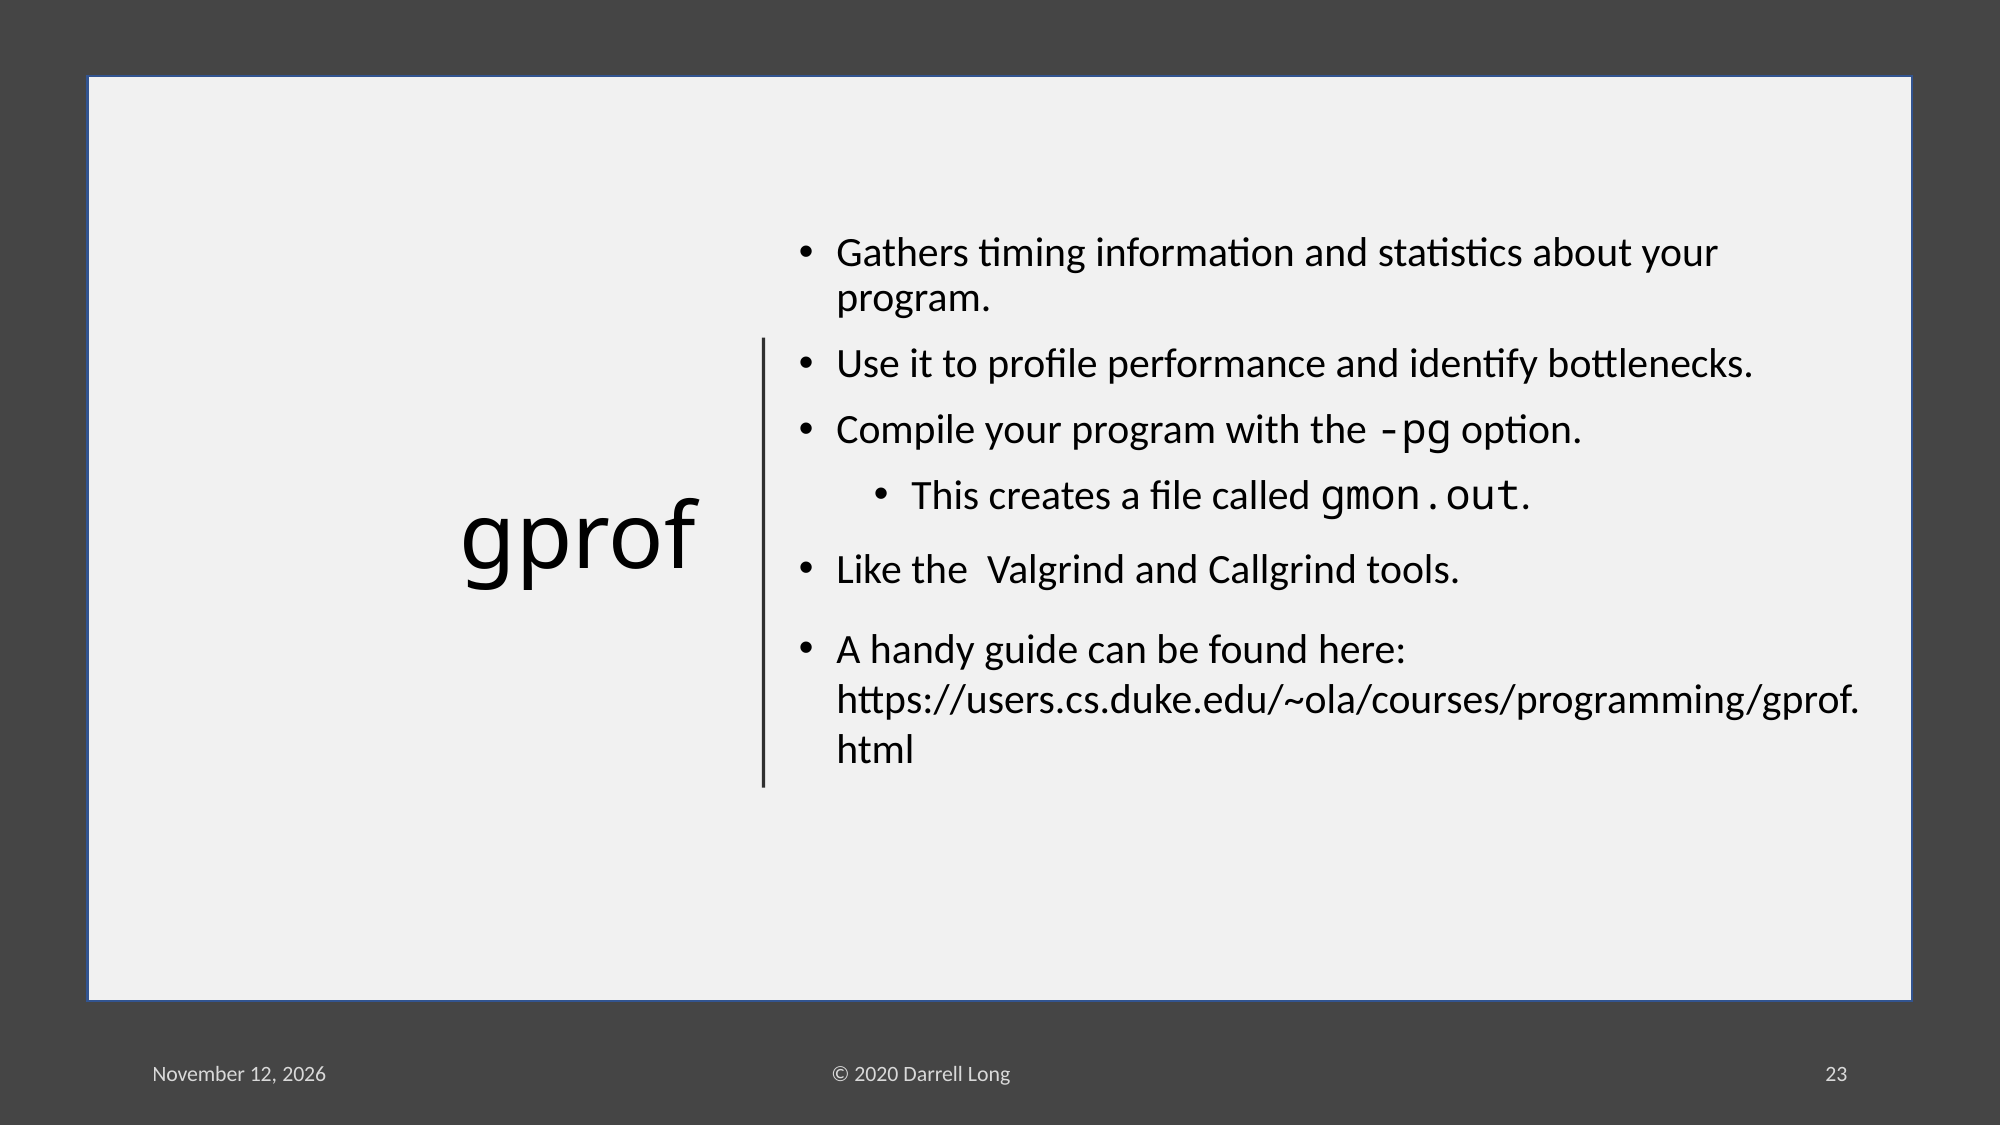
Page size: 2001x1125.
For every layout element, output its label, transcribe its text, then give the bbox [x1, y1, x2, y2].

text_box [86, 75, 1913, 1002]
list Gathers timing information and statistics about your program. Use it to profile performance and identify bottlenecks. Compile your program with the -pg option. This creates a file called gmon.out. Like the Valgrind and Callgrind tools. A handy guide can be found here: https://users.cs.duke.edu/~ola/courses/programming/gprof.html [783, 146, 1879, 932]
text_box [0, 0, 2000, 1125]
slide_number 23 [1734, 1042, 1863, 1103]
title gprof [137, 146, 711, 932]
footer © 2020 Darrell Long [816, 1042, 1680, 1103]
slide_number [137, 1042, 588, 1103]
